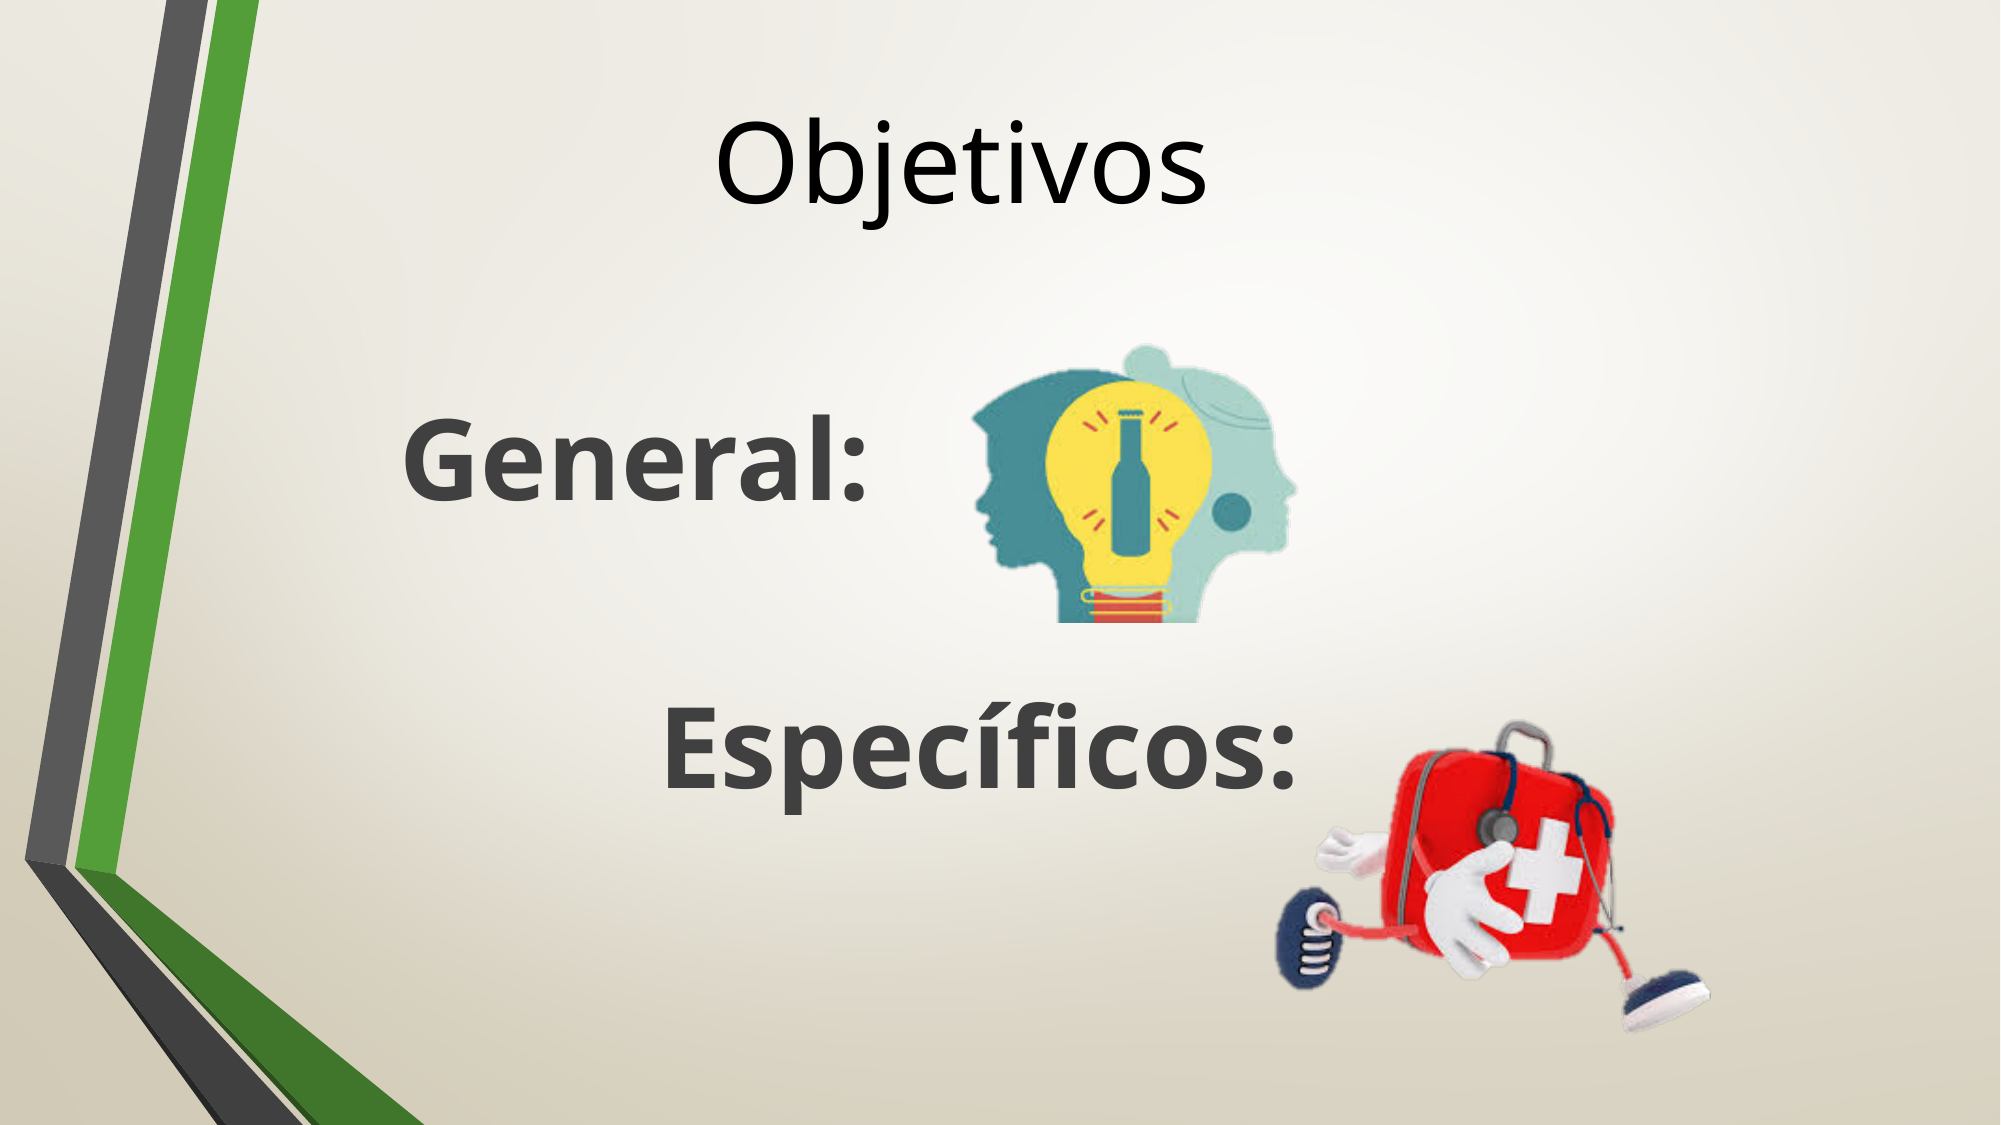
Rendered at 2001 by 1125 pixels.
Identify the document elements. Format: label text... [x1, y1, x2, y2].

picture [1259, 716, 1801, 1035]
text_box General: [384, 380, 808, 531]
text_box Objetivos [697, 83, 1226, 234]
picture [808, 342, 1435, 624]
text_box Específicos: [643, 668, 1315, 819]
